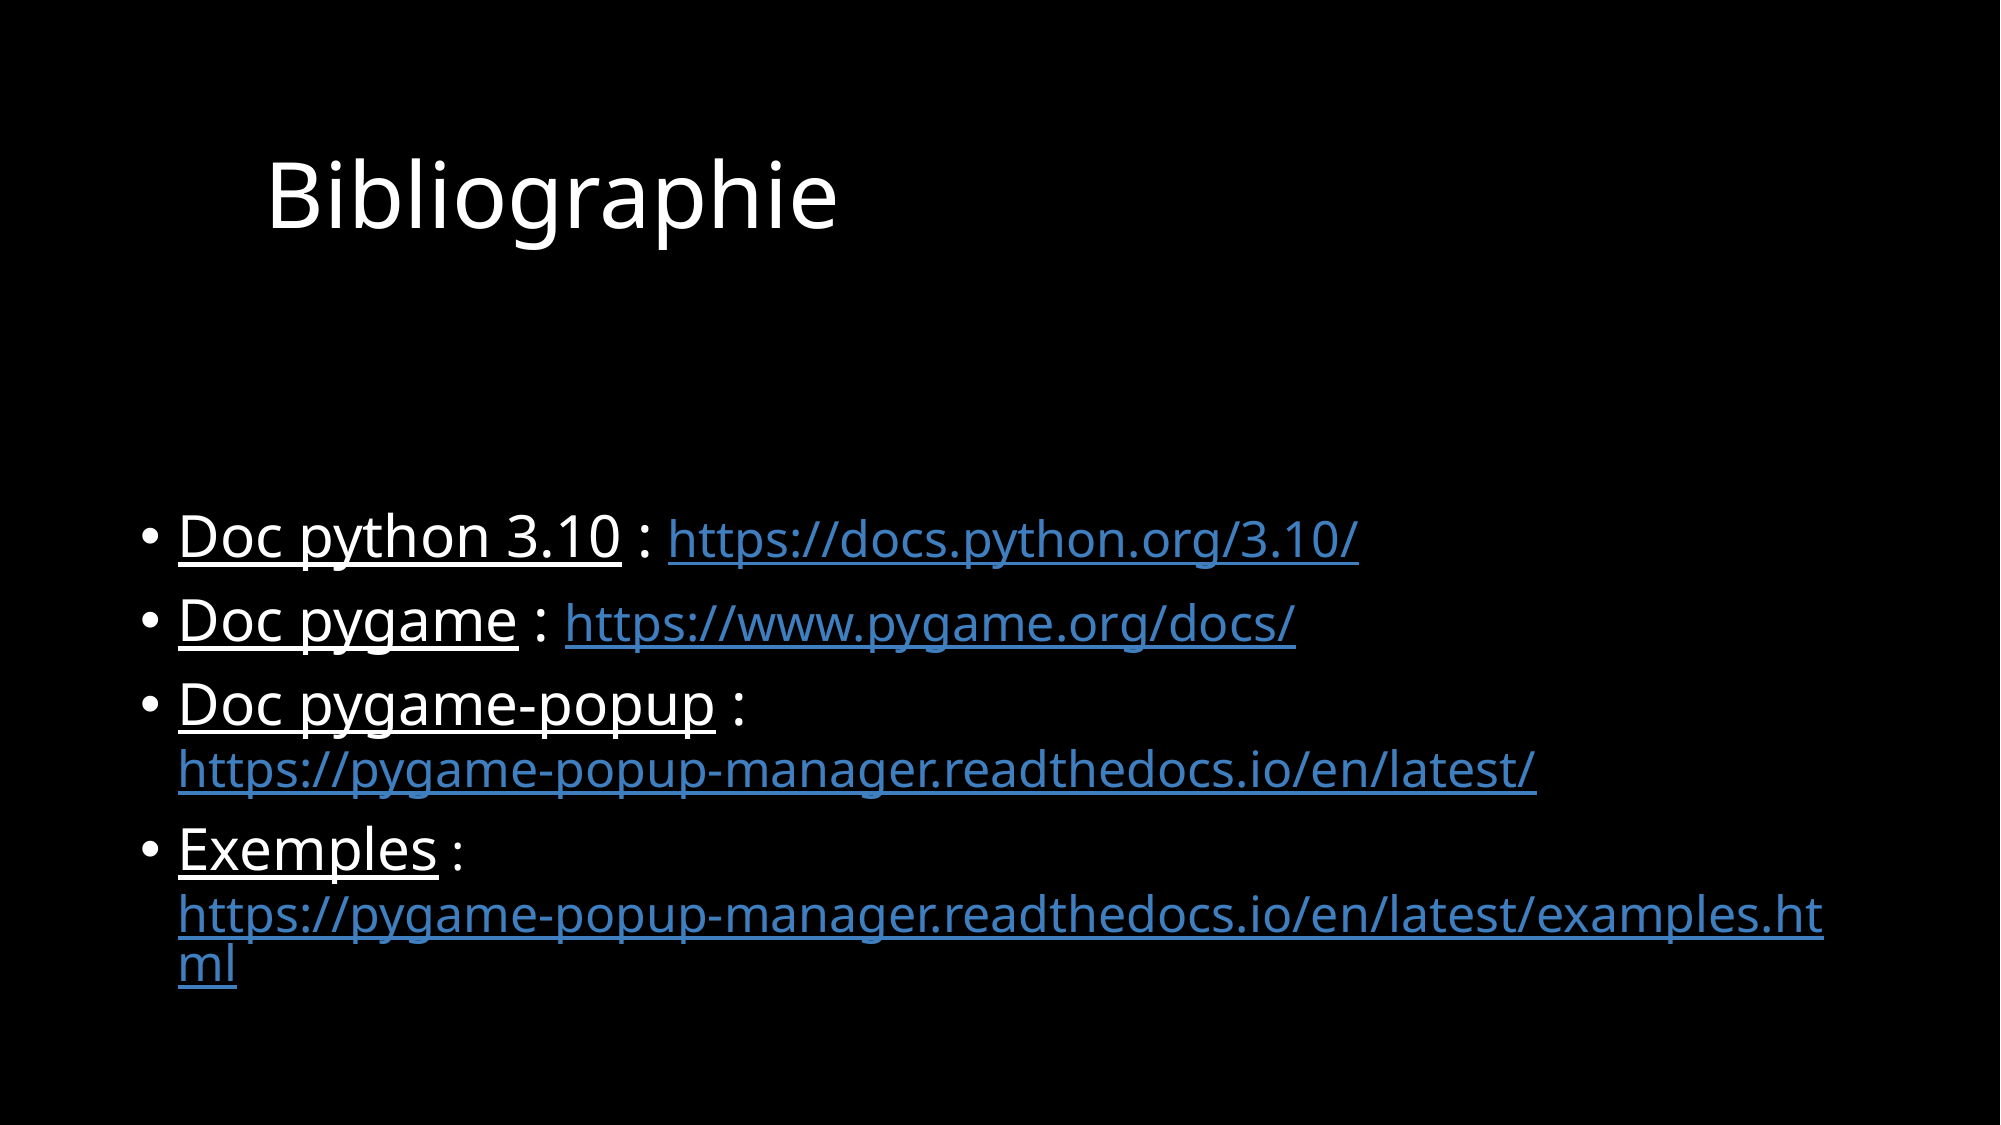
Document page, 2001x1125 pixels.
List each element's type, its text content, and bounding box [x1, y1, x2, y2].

list Doc python 3.10 : https://docs.python.org/3.10/ Doc pygame : https://www.pygame.org/docs/ Doc pygame-popup : https://pygame-popup-manager.readthedocs.io/en/latest/ Exemples : https://pygame-popup-manager.readthedocs.io/en/latest/examples.html [125, 500, 1875, 1000]
title Bibliographie [249, 141, 1750, 350]
